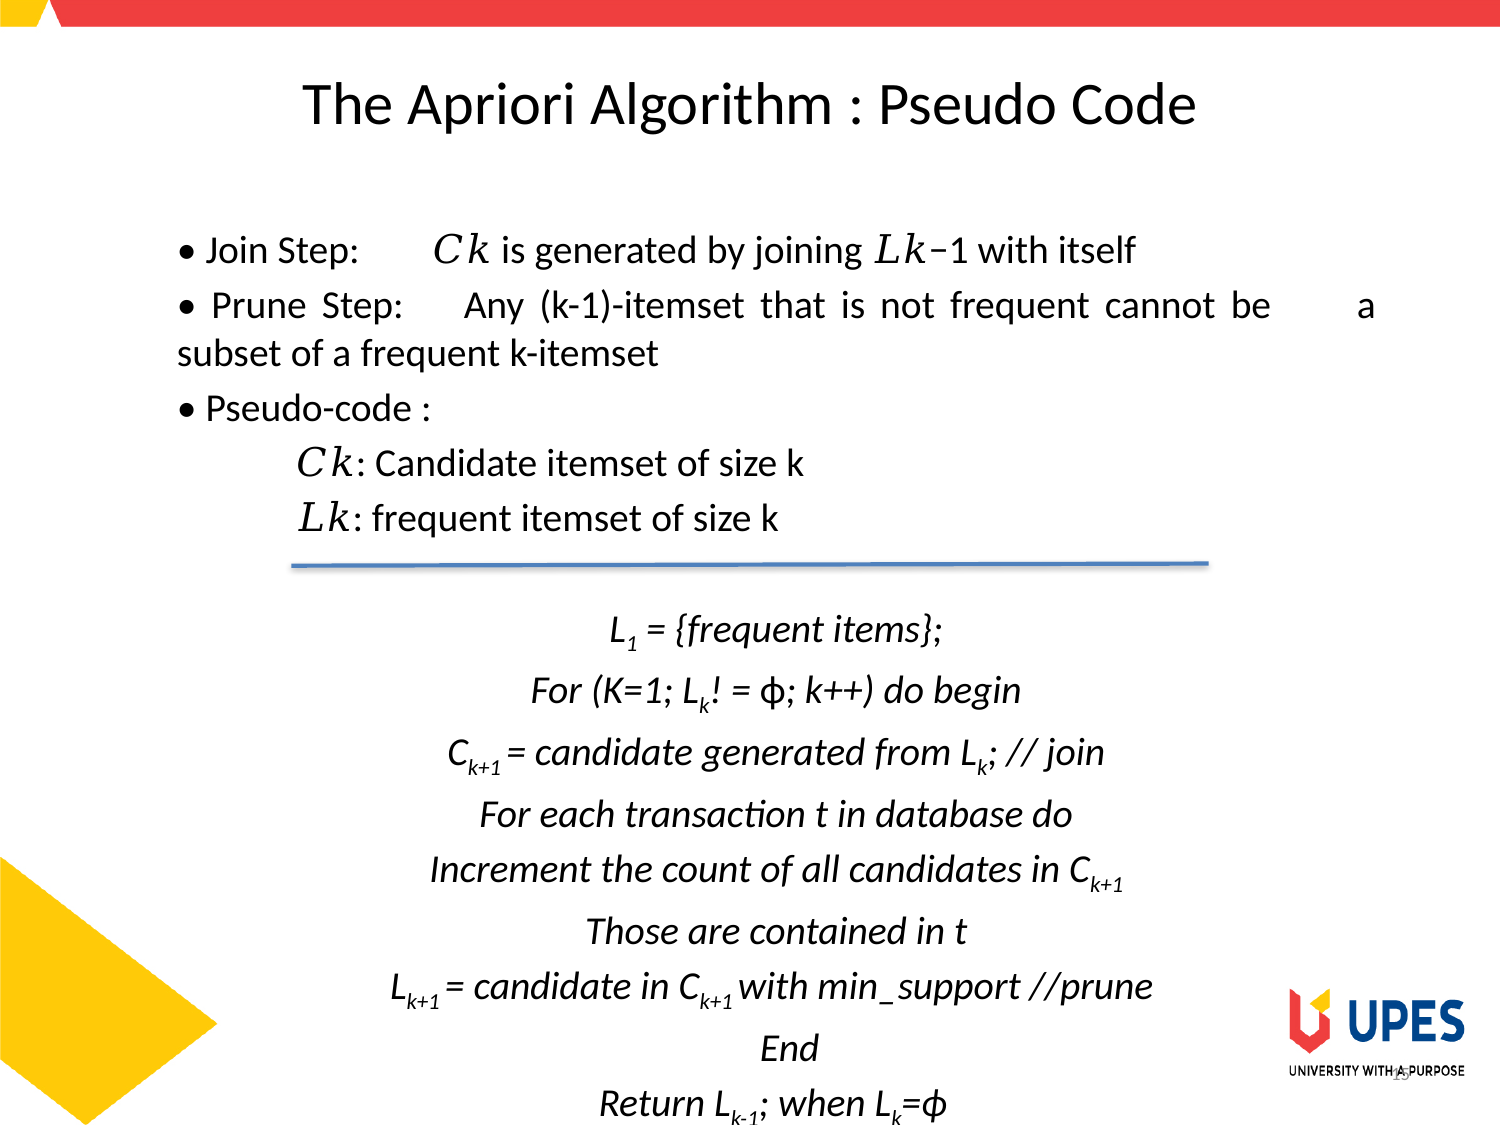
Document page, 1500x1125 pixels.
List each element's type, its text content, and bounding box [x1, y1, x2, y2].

slide_number 15 [1074, 1042, 1425, 1103]
picture [0, 0, 1500, 1125]
subtitle • Join Step: 𝐶𝑘 is generated by joining 𝐿𝑘−1 with itself • Prune Step: Any (k-1)-itemset that is not frequent cannot be a subset of a frequent k-itemset • Pseudo-code : 𝐶𝑘: Candidate itemset of size k 𝐿𝑘: frequent itemset of size k L1 = {frequent items}; For (K=1; Lk! = ϕ; k++) do begin Ck+1 = candidate generated from Lk; // join For each transaction t in database do Increment the count of all candidates in Ck+1 Those are contained in t Lk+1 = candidate in Ck+1 with min_support //prune End Return Lk-1; when Lk=ϕ [161, 216, 1391, 1125]
title The Apriori Algorithm : Pseudo Code [206, 56, 1294, 144]
